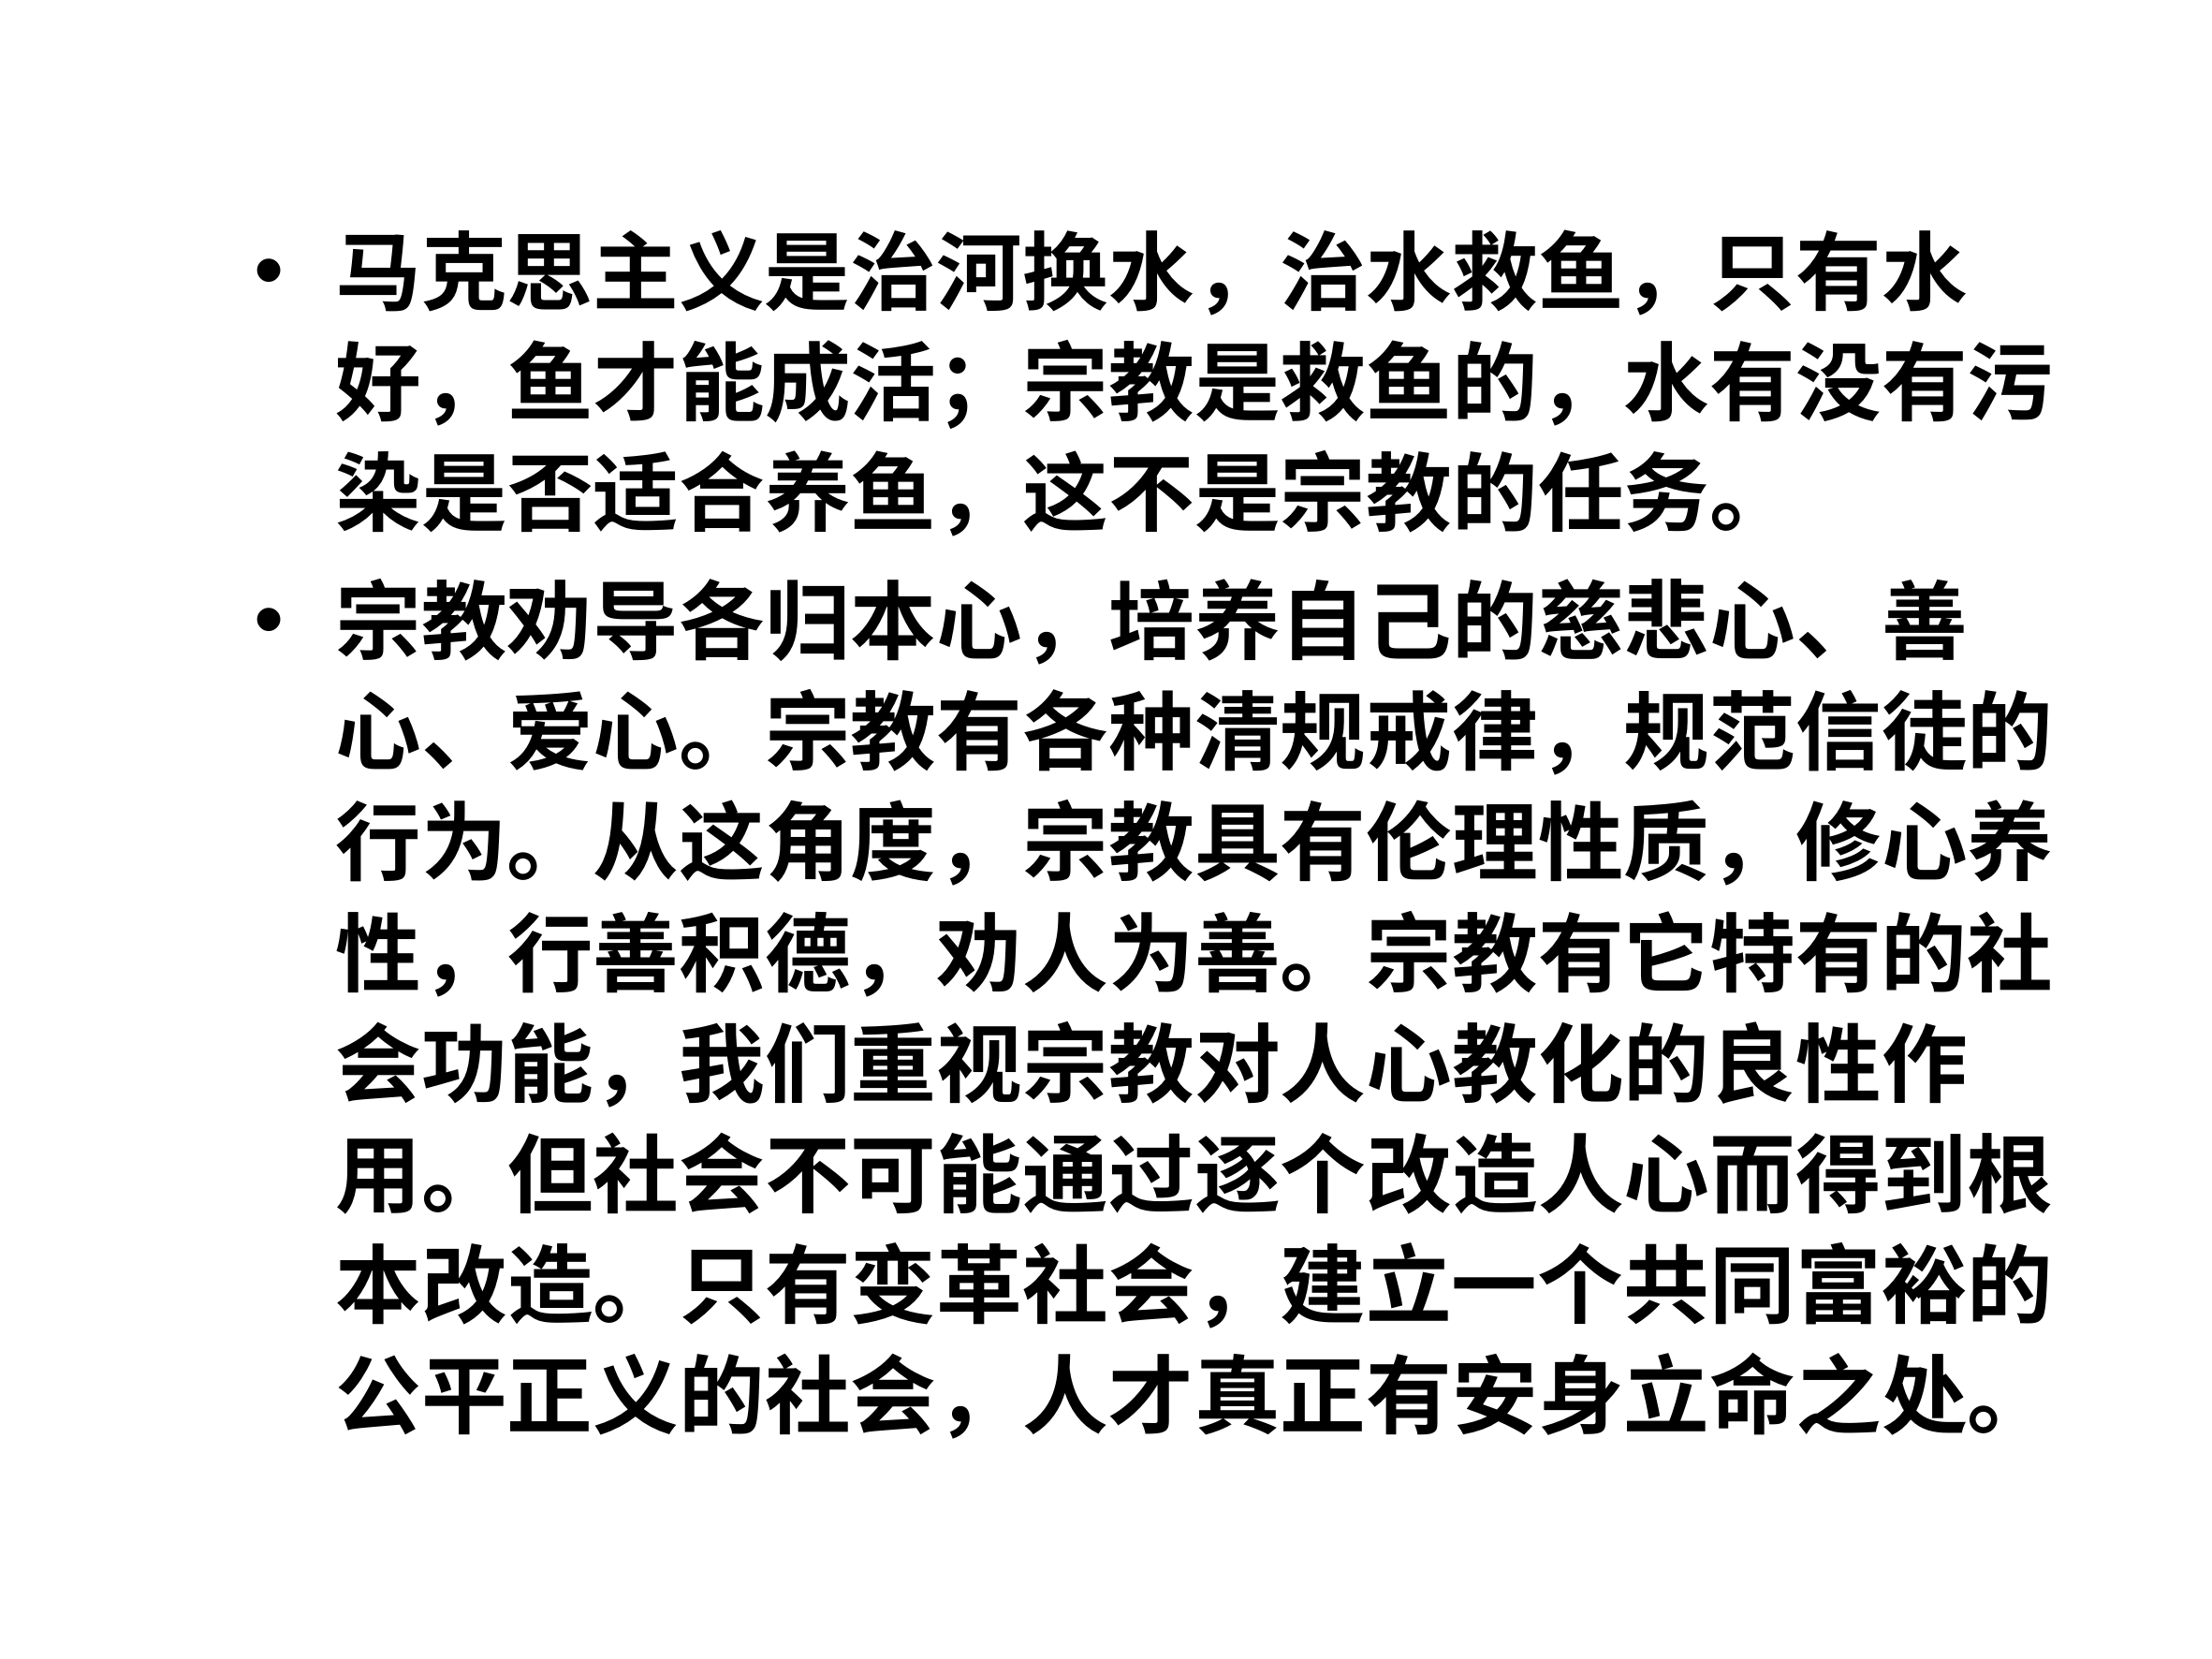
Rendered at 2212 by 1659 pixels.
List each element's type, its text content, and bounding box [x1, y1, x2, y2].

list 马克思主义是治河换水，治水救鱼，只有水好，鱼才能成活；宗教是救鱼的，水有没有污染是否适合养鱼，这不是宗教的任务。 宗教劝导各归本心，培养自己的慈悲心、善心、爱心。宗教有各种清规戒律，规范信徒的行为。从这角度，宗教具有伦理性质，修心养性，行善积德，劝人为善。宗教有它特有的社会功能，我们重视宗教对人心教化的良性作用。但社会不可能通过逐个改造人心而得到根本改造。只有变革社会，建立一个共同富裕的公平正义的社会，人才真正有安身立命之处。 [231, 198, 2095, 1454]
